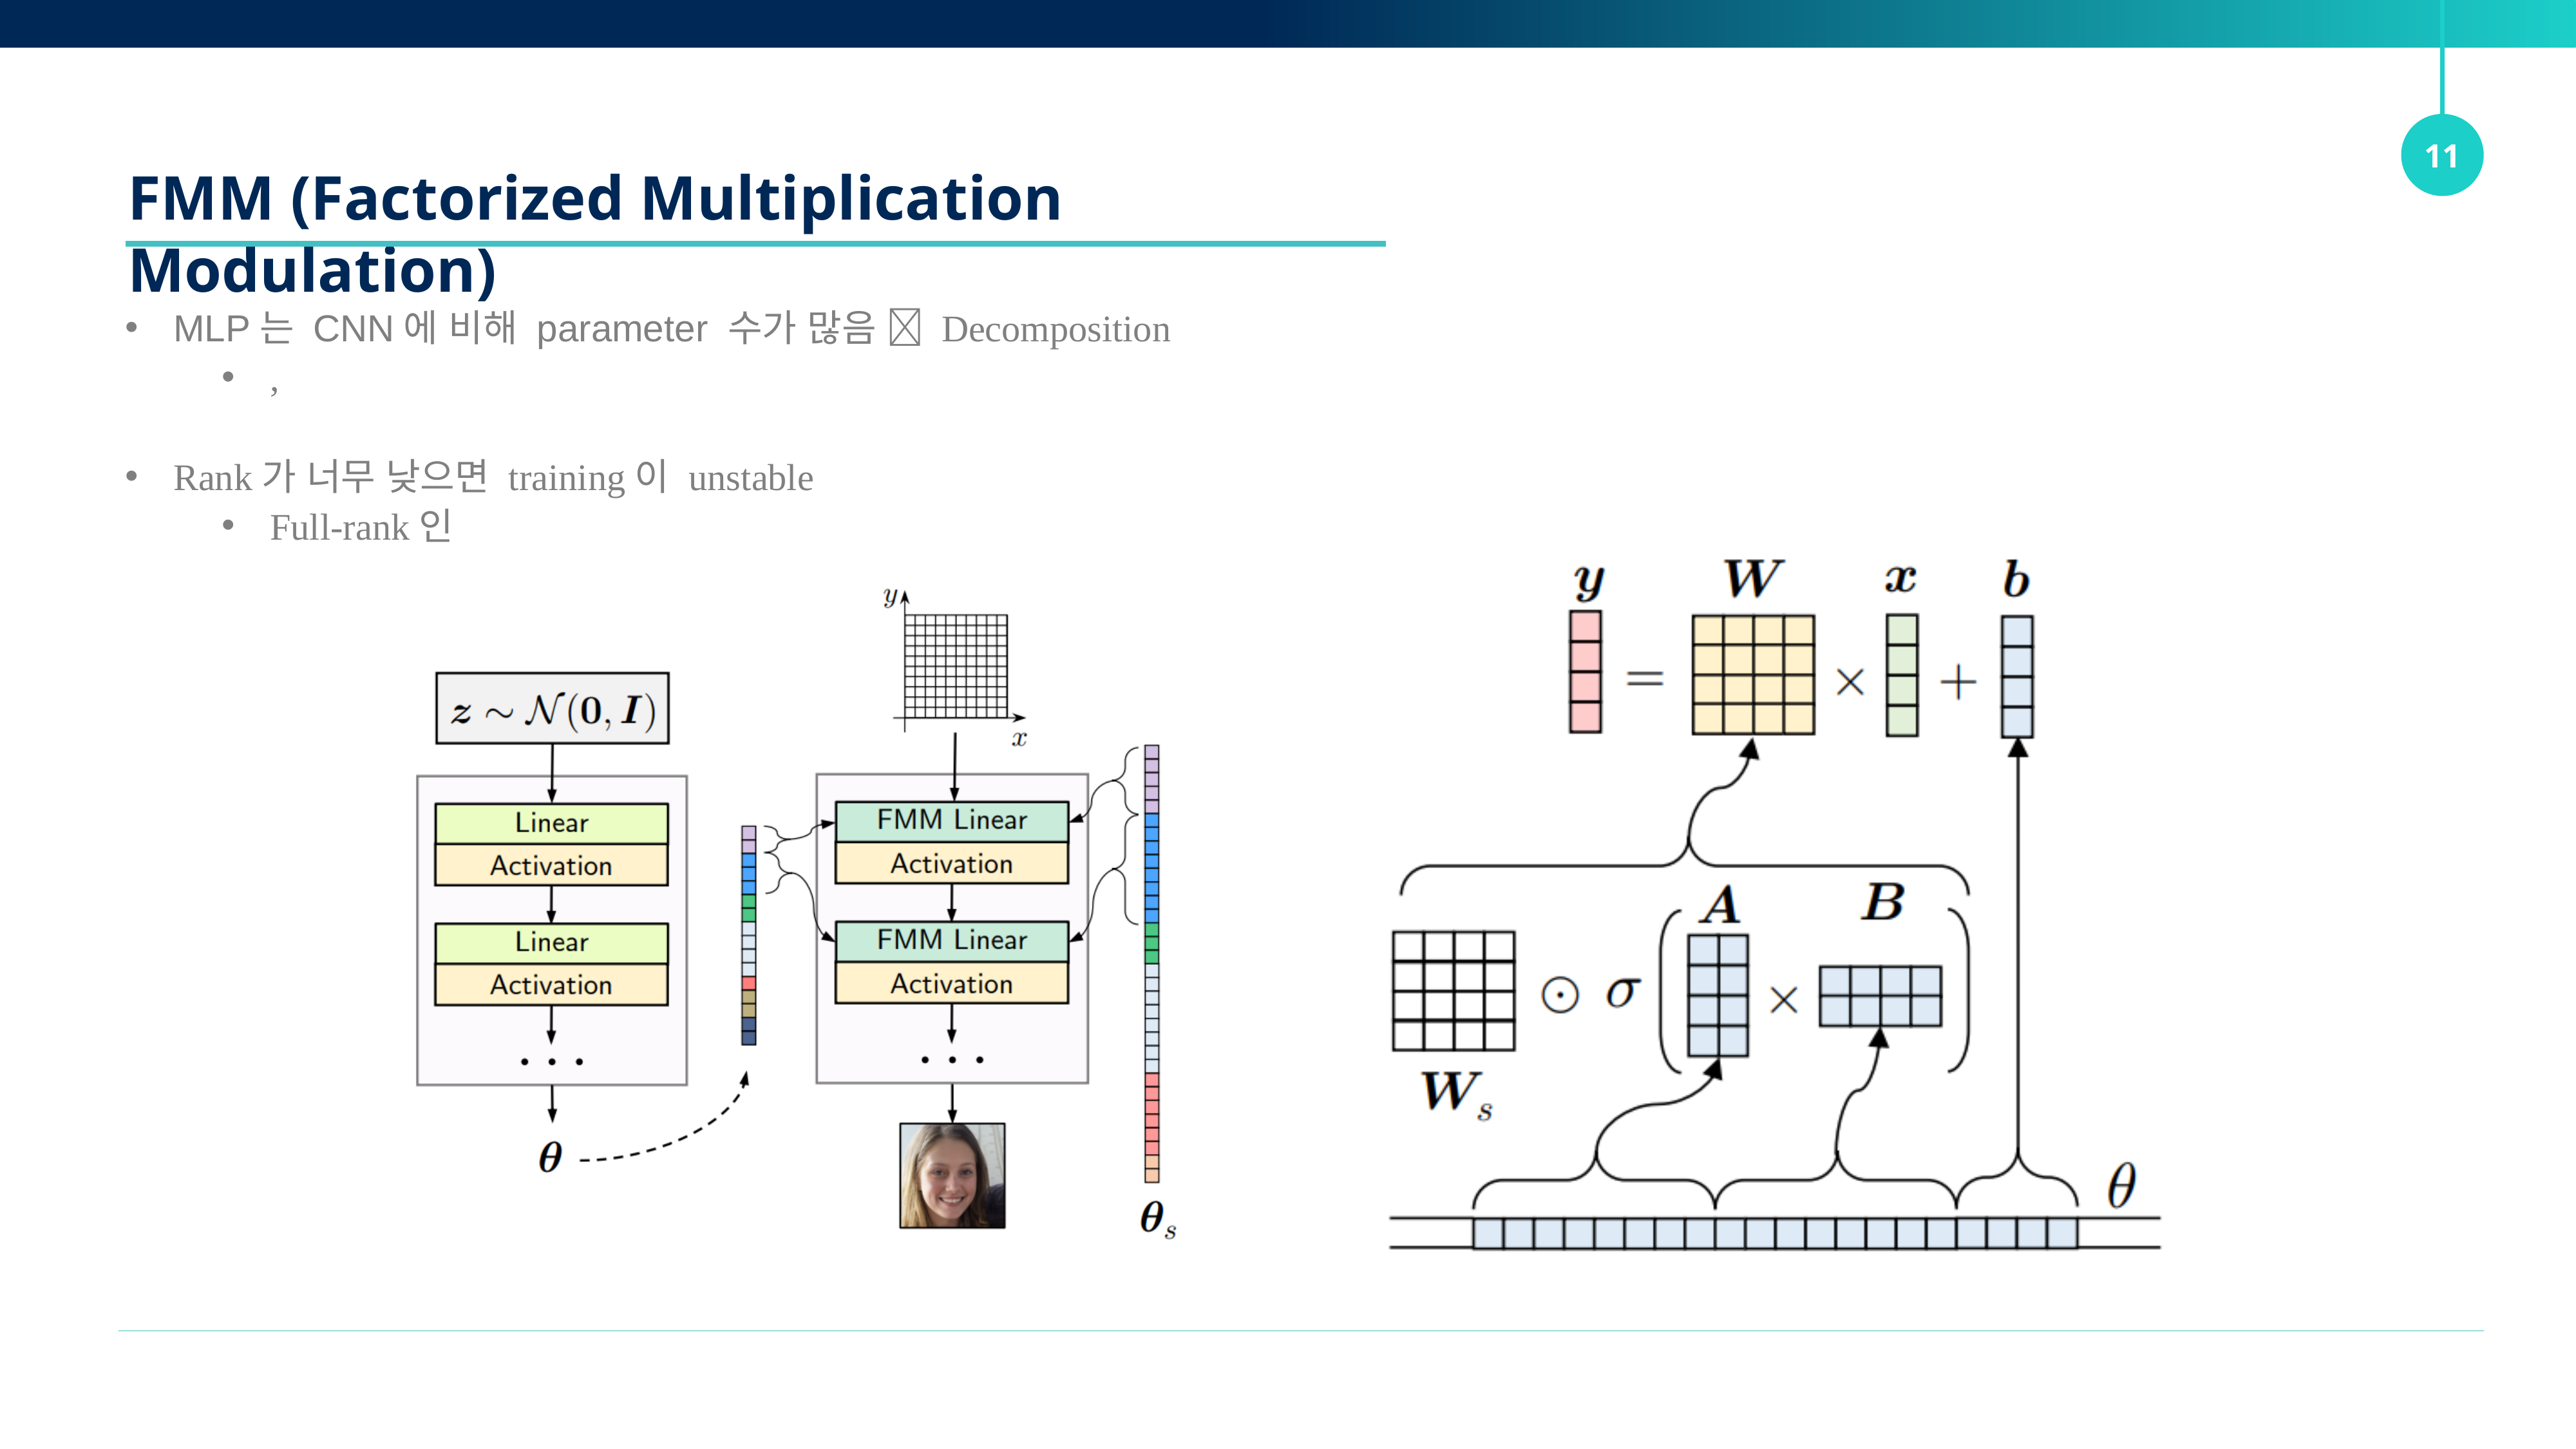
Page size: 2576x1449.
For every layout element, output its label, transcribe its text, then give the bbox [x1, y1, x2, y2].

text_box FMM (Factorized Multiplication Modulation) [118, 196, 1367, 309]
picture [405, 587, 1190, 1253]
picture [1301, 522, 2249, 1273]
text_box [0, 0, 2576, 196]
